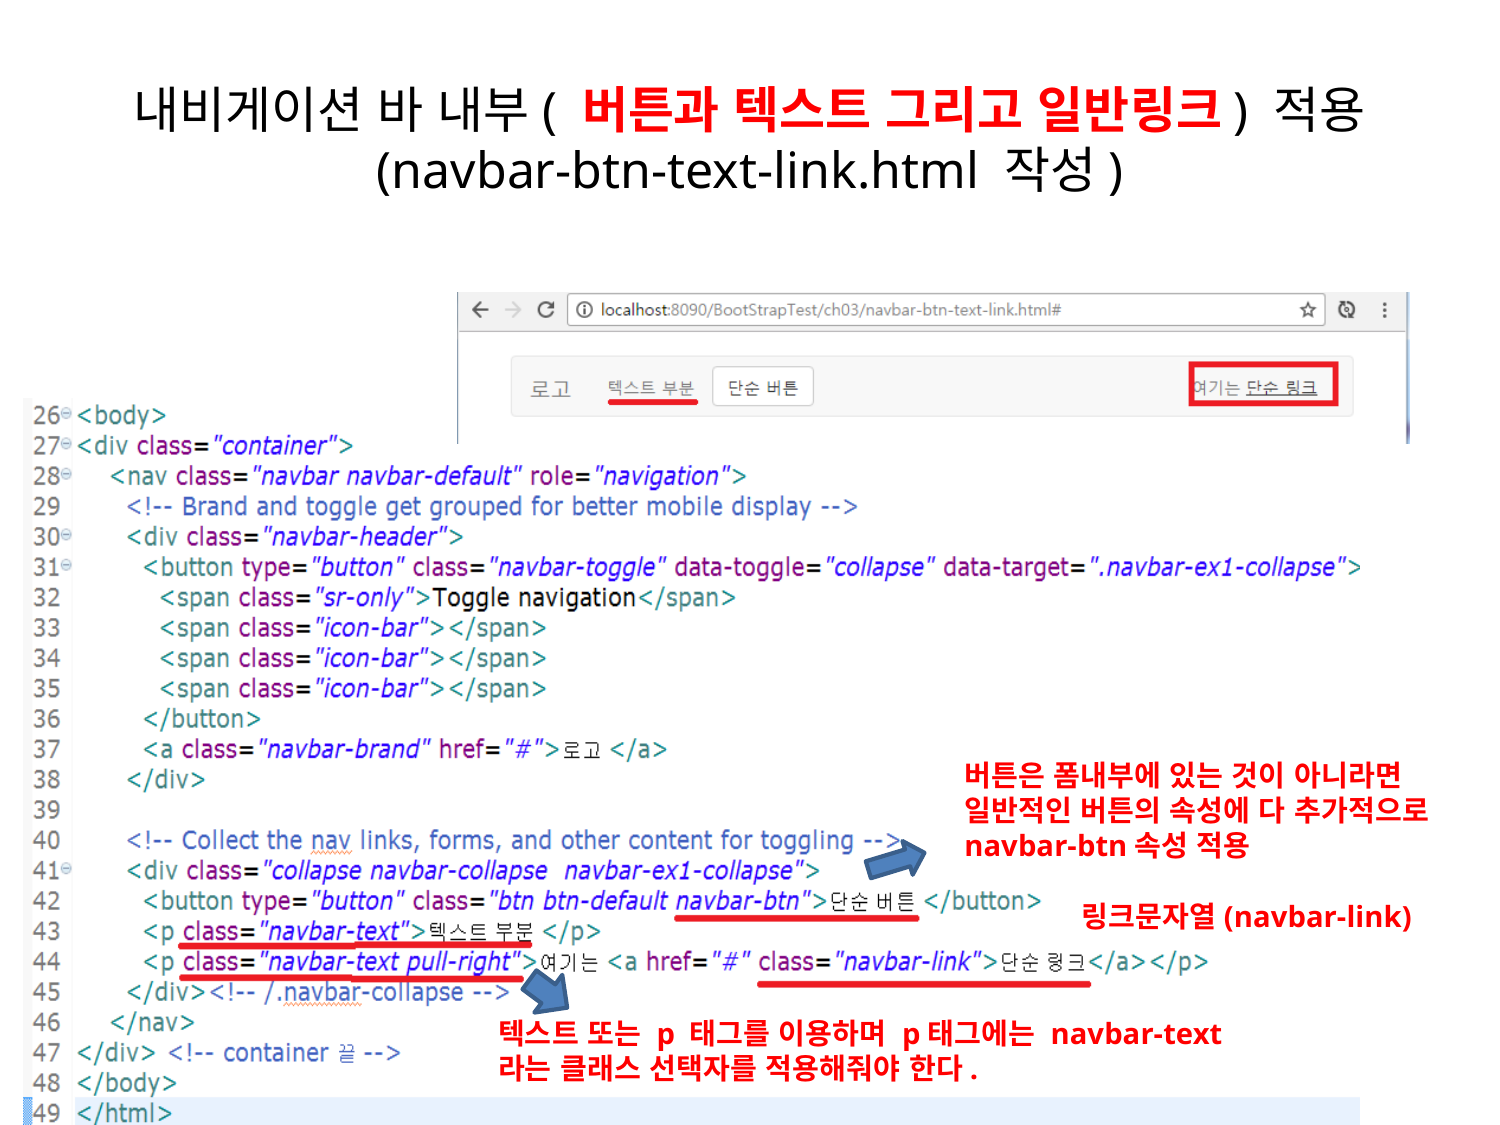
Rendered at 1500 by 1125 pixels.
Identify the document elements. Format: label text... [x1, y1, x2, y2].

text_box 버튼은 폼내부에 있는 것이 아니라면 일반적인 버튼의 속성에 다 추가적으로 navbar-btn속성 적용 [1363, 749, 1445, 870]
picture [23, 292, 1410, 1125]
title 내비게이션 바 내부( 버튼과 텍스트 그리고 일반링크) 적용 (navbar-btn-text-link.html 작성) [75, 45, 1425, 233]
text_box 링크문자열(navbar-link) [1363, 890, 1427, 941]
